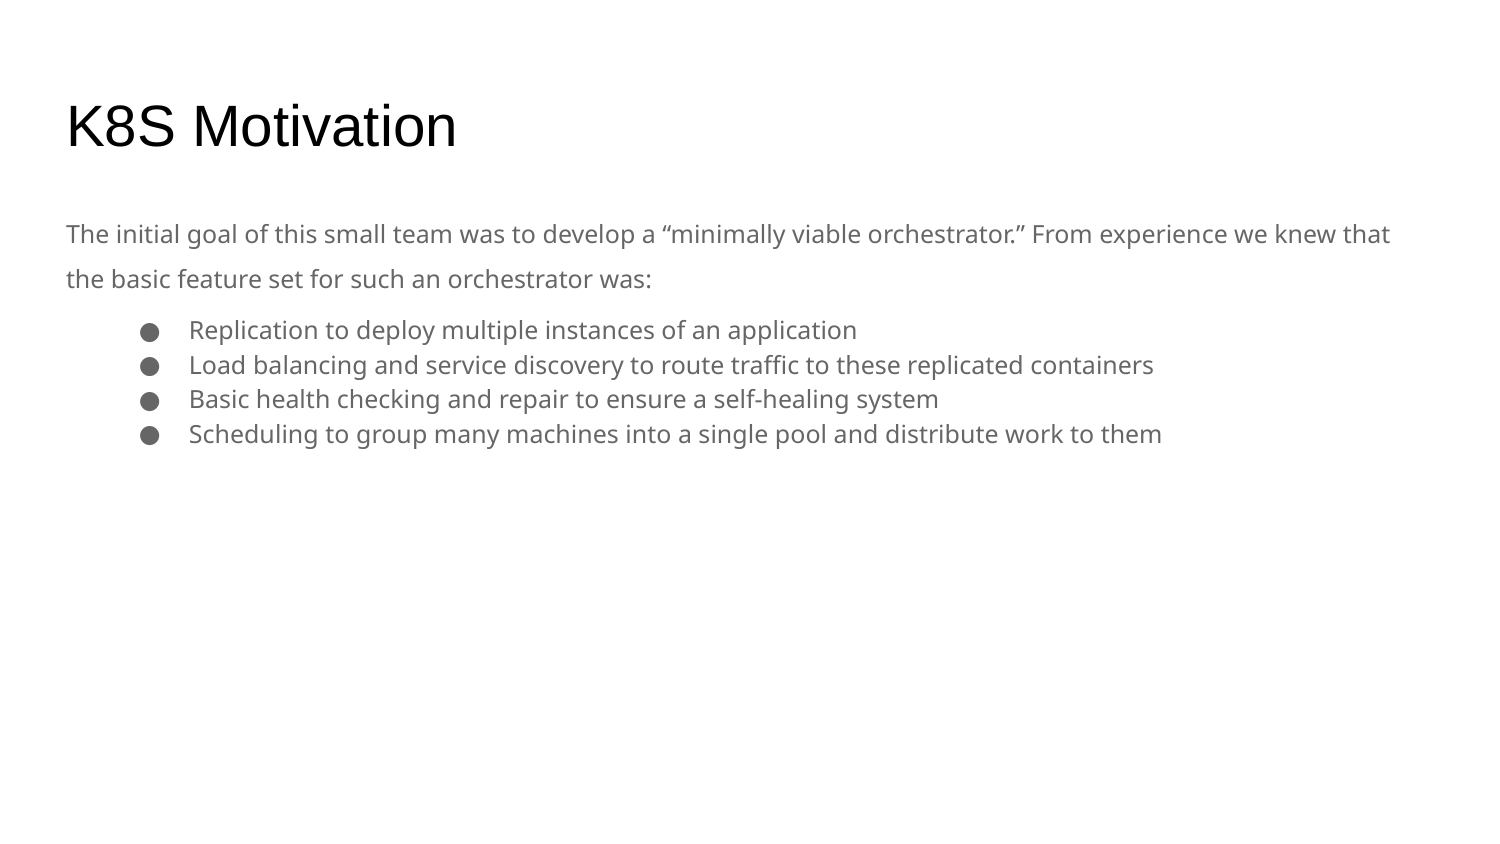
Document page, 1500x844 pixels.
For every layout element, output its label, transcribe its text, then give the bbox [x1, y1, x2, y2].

list The initial goal of this small team was to develop a “minimally viable orchestrator.” From experience we knew that the basic feature set for such an orchestrator was: Replication to deploy multiple instances of an application Load balancing and service discovery to route traffic to these replicated containers Basic health checking and repair to ensure a self-healing system Scheduling to group many machines into a single pool and distribute work to them [51, 189, 1449, 750]
title K8S Motivation [51, 72, 1449, 167]
